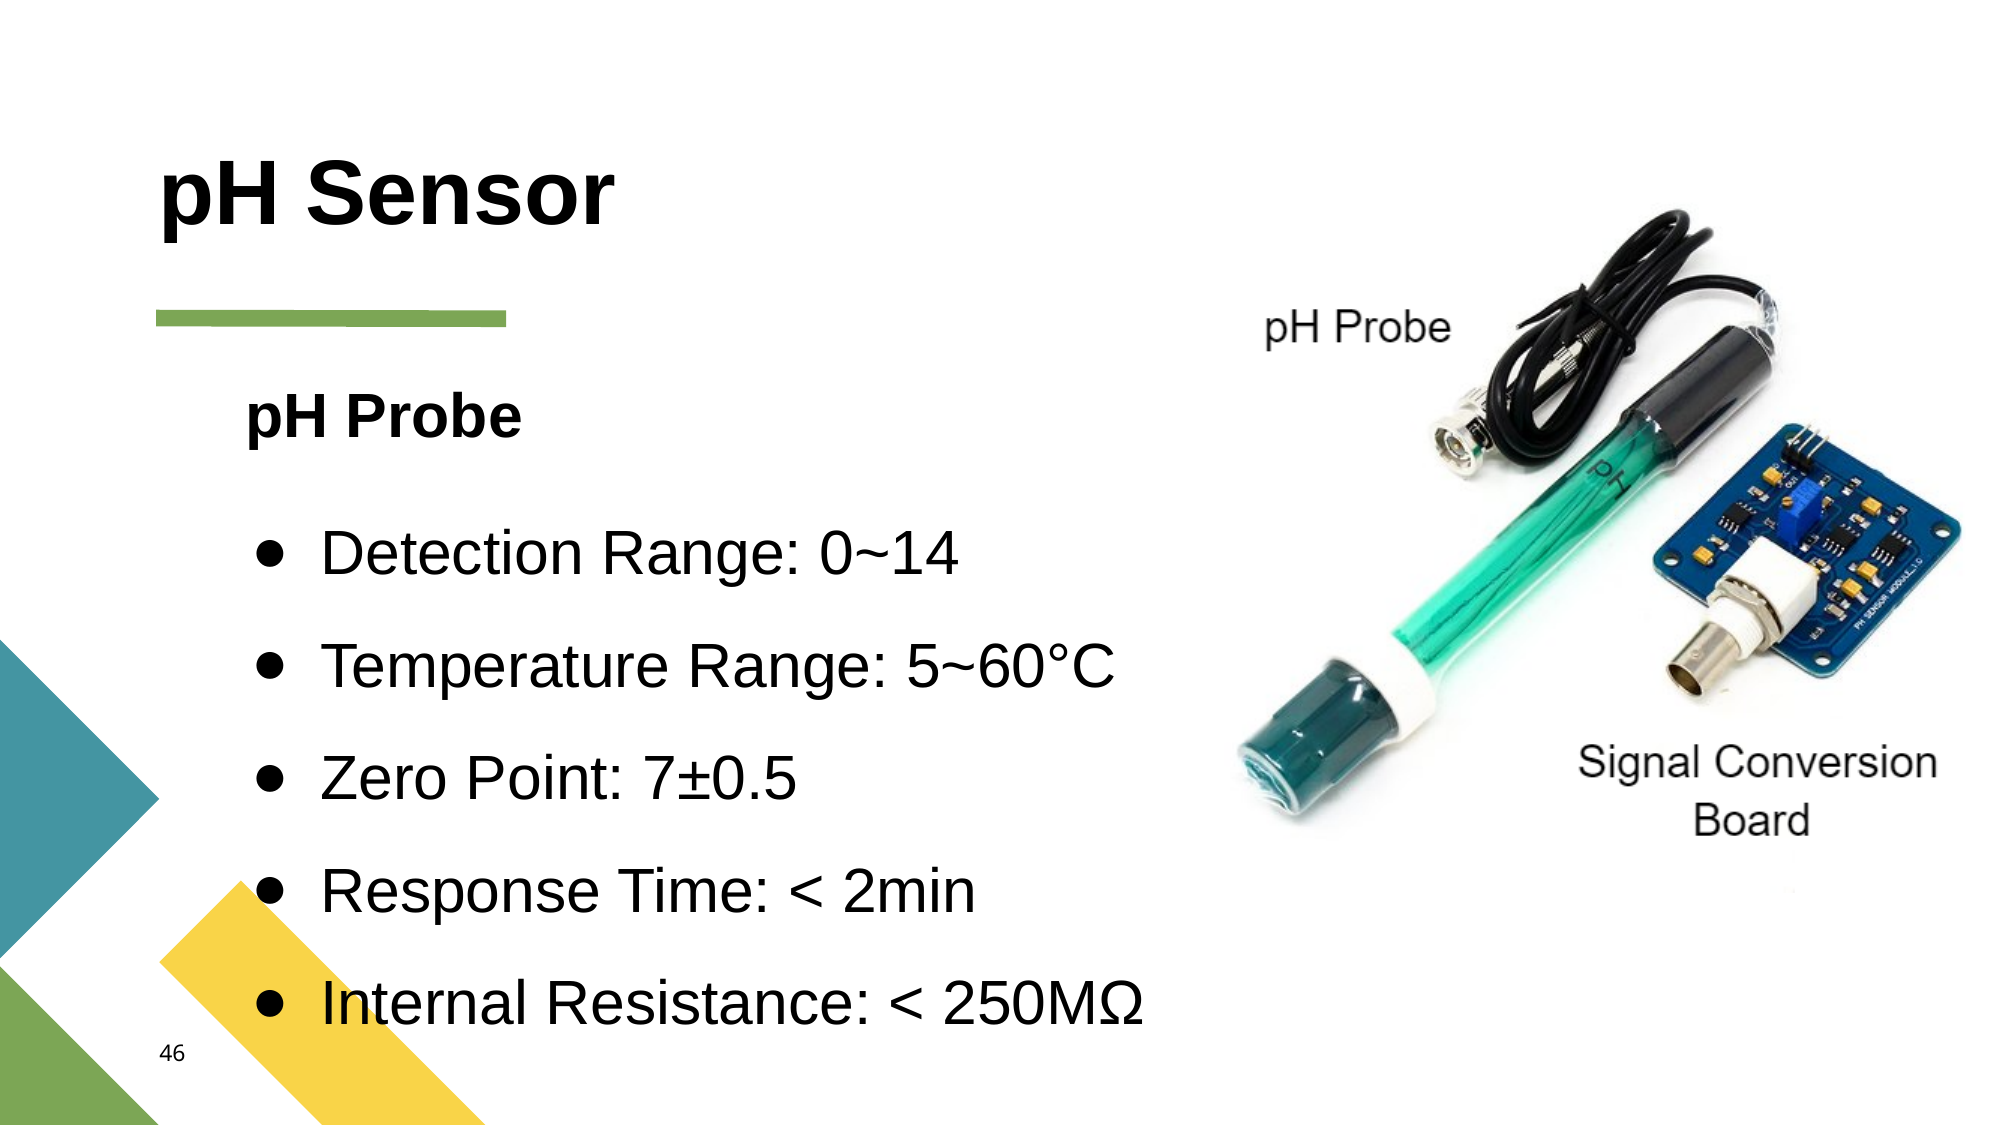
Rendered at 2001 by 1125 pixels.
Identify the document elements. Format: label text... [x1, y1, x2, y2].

text_box [326, 982, 331, 1023]
list pH Probe Detection Range: 0~14 Temperature Range: 5~60°C Zero Point: 7±0.5 Response Time: < 2min Internal Resistance: < 250MΩ [245, 375, 1213, 834]
text_box [376, 1015, 385, 1024]
title pH Sensor [158, 144, 969, 245]
picture [1219, 143, 1969, 893]
text_box [363, 1002, 369, 1023]
text_box [342, 990, 355, 1023]
slide_number 46 [159, 1038, 246, 1080]
